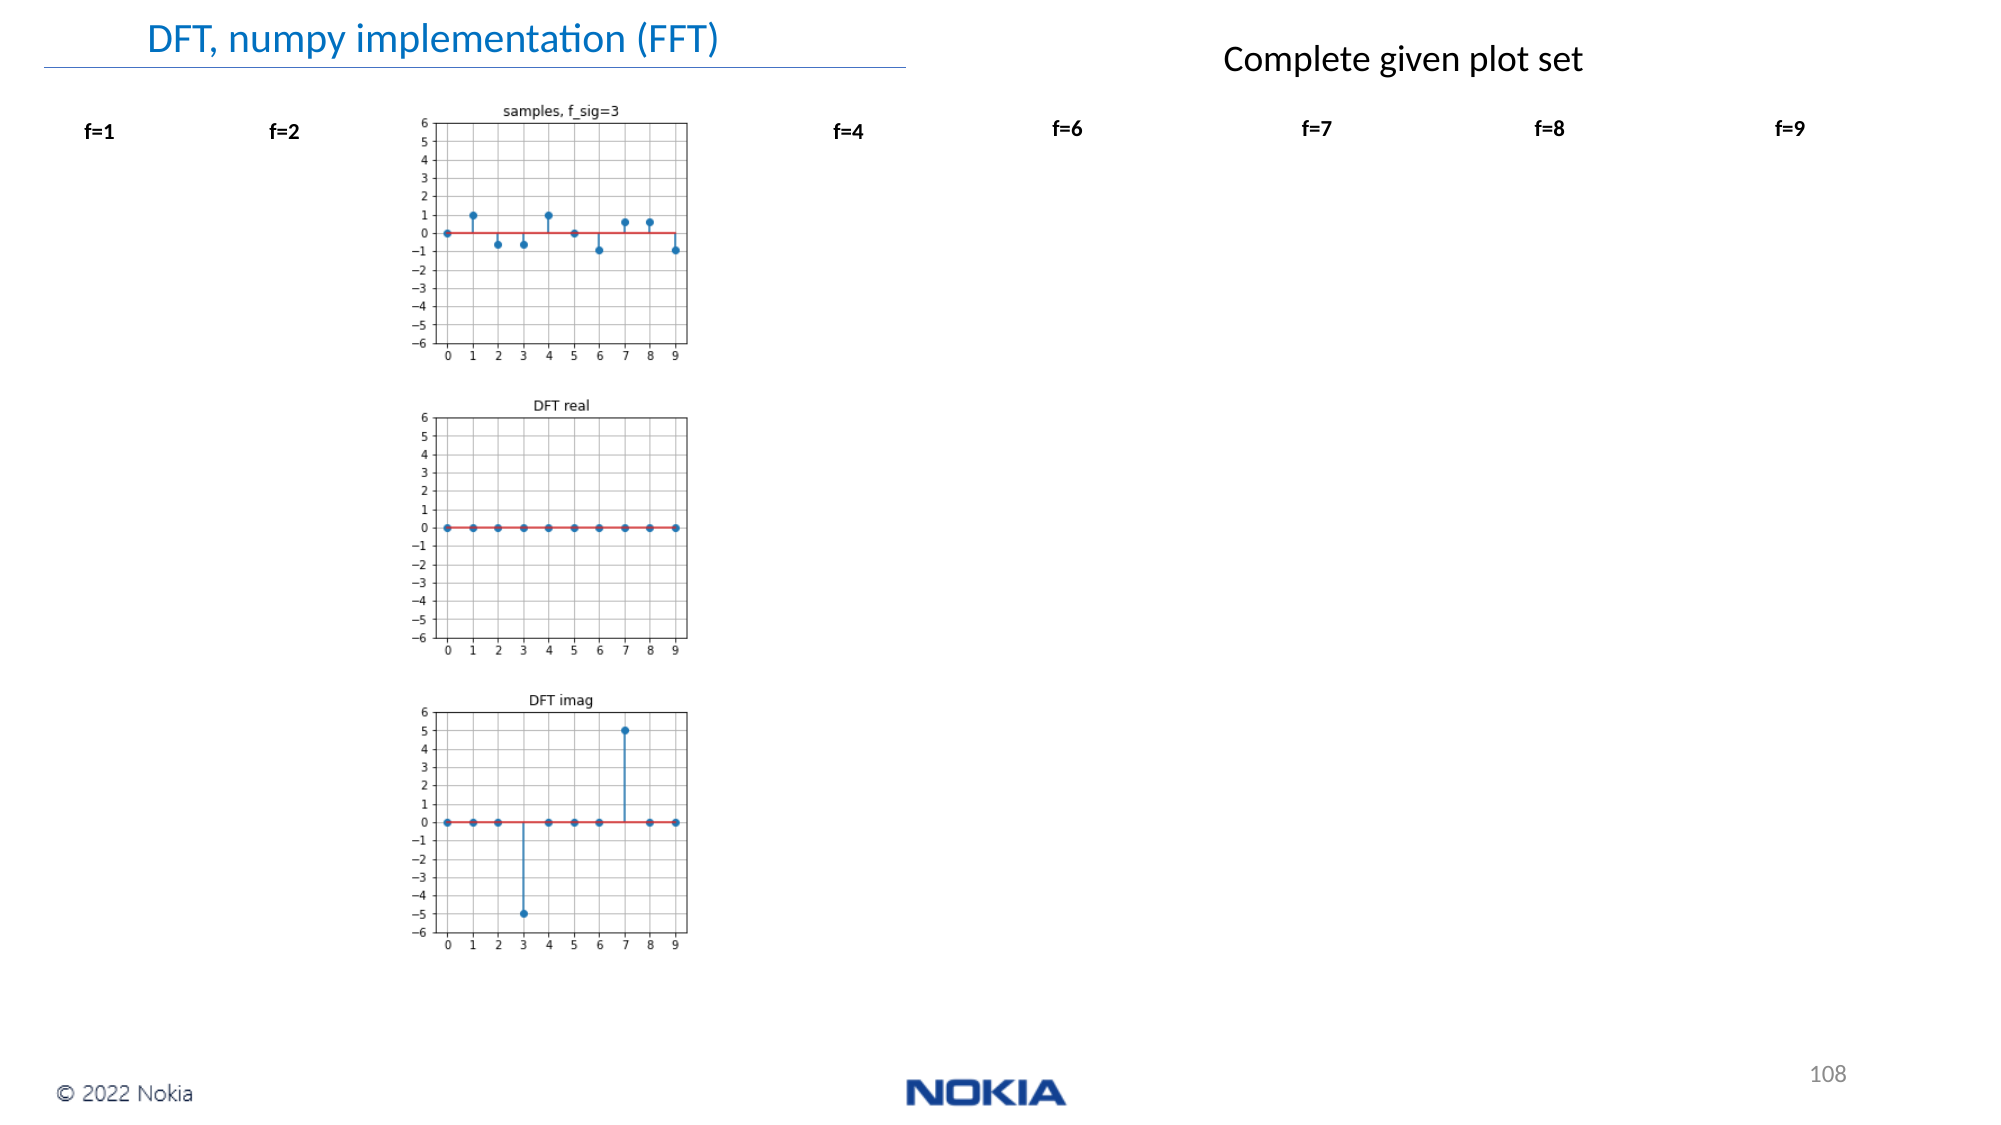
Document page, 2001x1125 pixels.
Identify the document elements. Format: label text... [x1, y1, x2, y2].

text_box f=2 [245, 109, 324, 152]
text_box f=4 [809, 109, 888, 152]
text_box f=7 [1278, 105, 1356, 149]
text_box DFT, numpy implementation (FFT) [43, 0, 824, 67]
text_box f=8 [1510, 105, 1589, 149]
picture [411, 97, 700, 965]
text_box f=6 [1028, 105, 1107, 149]
picture [36, 1066, 1167, 1111]
text_box f=9 [1751, 105, 1829, 149]
text_box f=1 [60, 109, 139, 152]
slide_number 108 [1412, 1042, 1863, 1103]
text_box Complete given plot set [1013, 4, 1794, 87]
